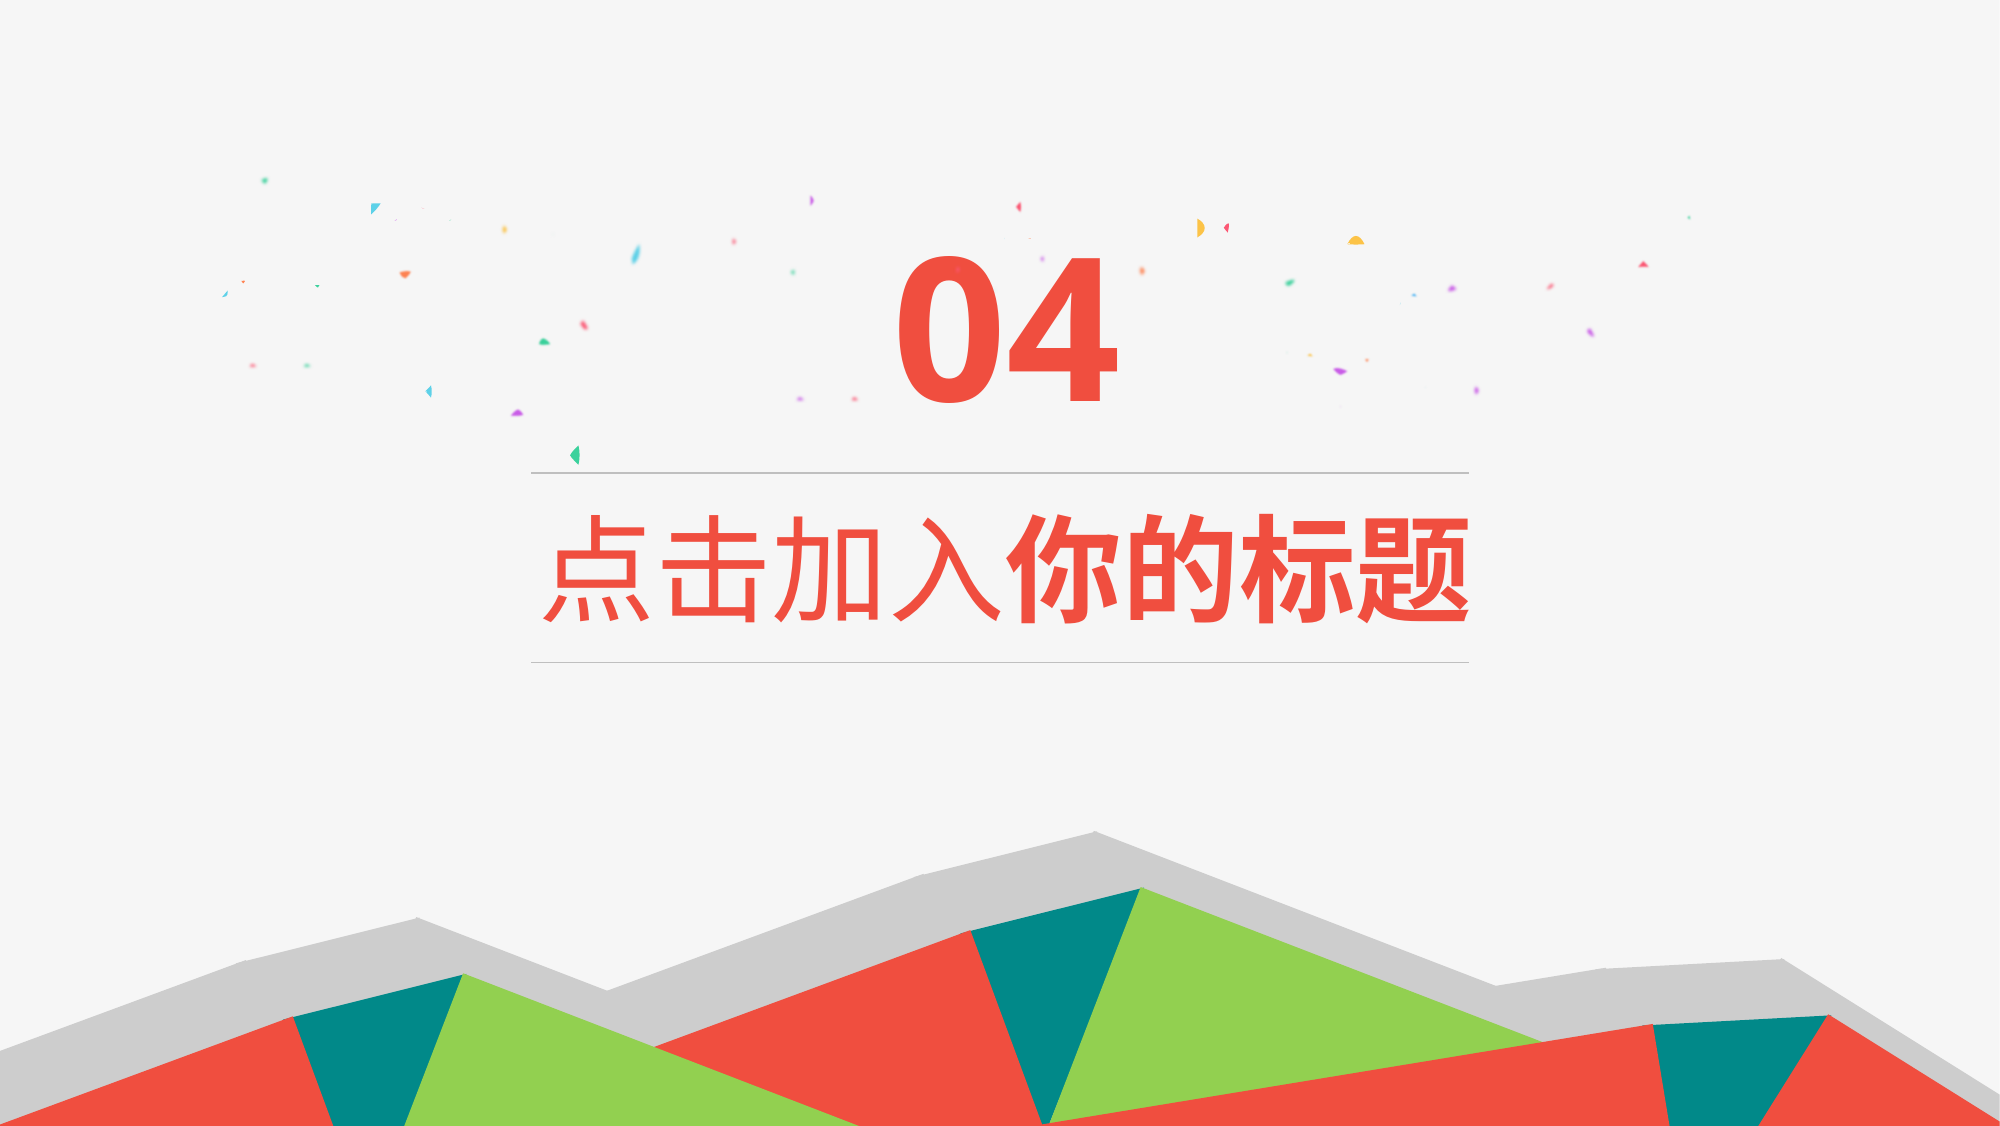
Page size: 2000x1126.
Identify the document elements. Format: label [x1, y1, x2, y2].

text_box [518, 473, 1493, 663]
text_box [0, 850, 2000, 904]
text_box [0, 906, 2000, 1126]
text_box [221, 151, 1693, 466]
